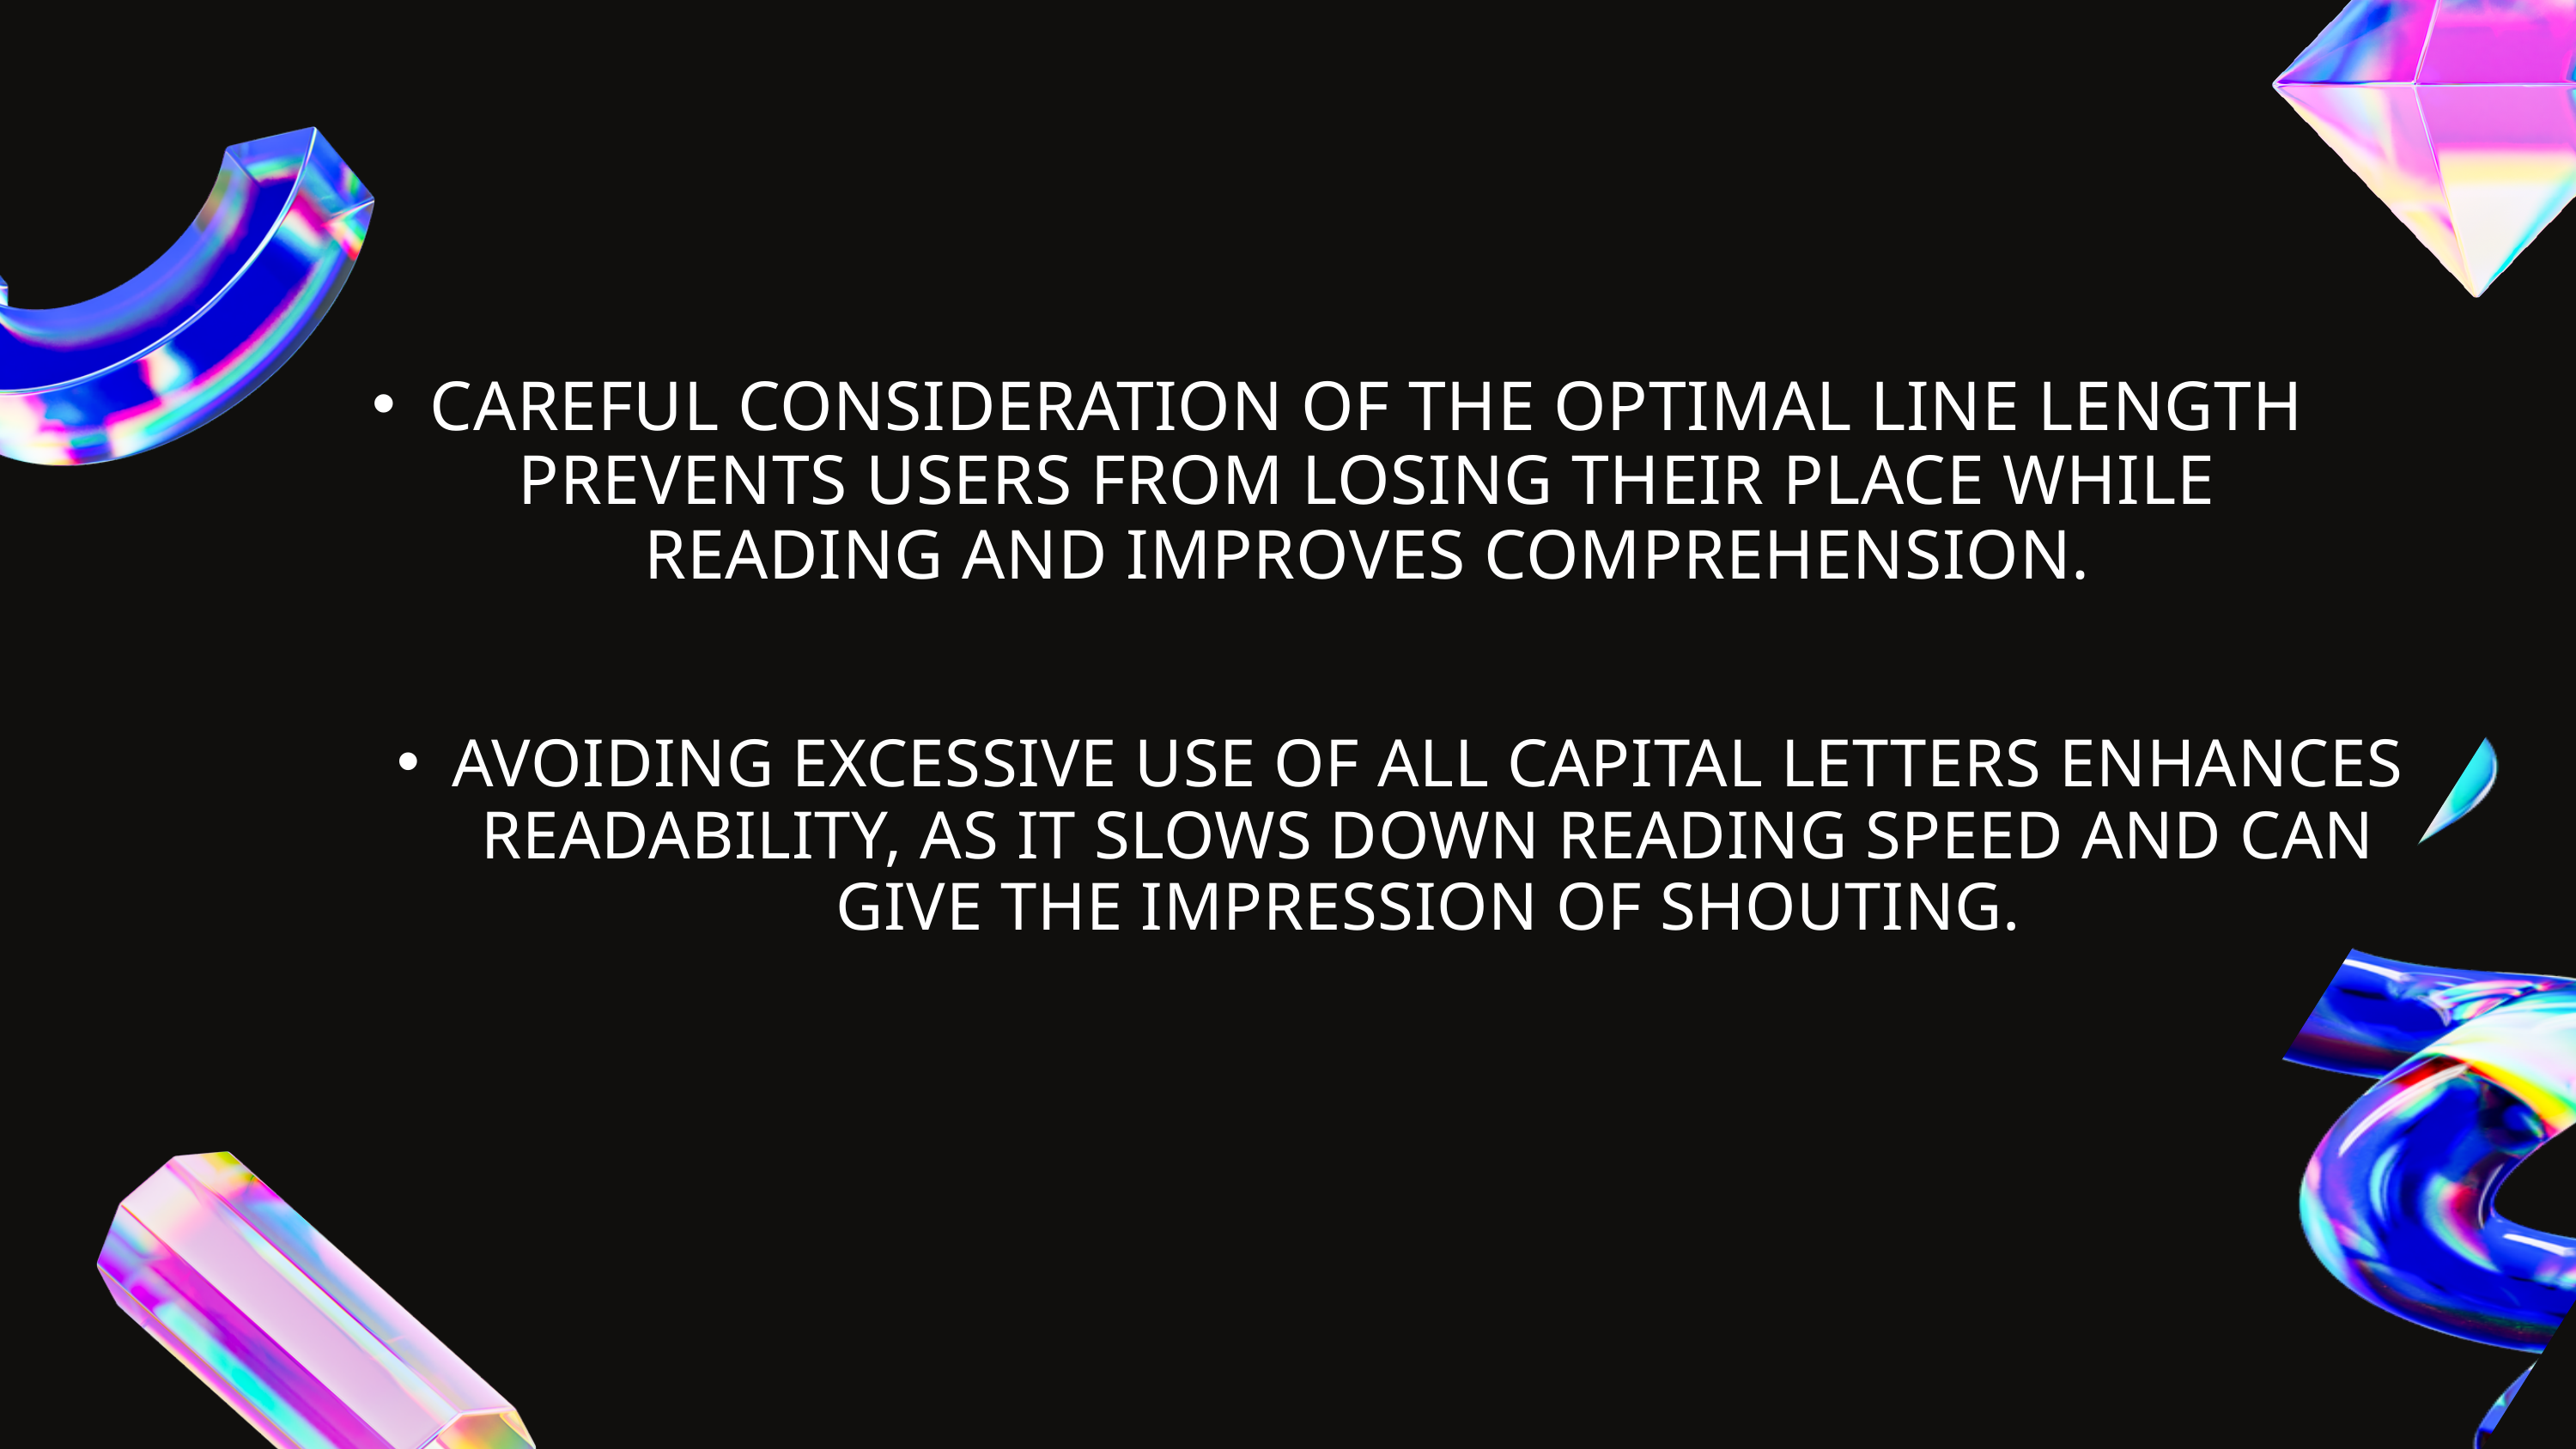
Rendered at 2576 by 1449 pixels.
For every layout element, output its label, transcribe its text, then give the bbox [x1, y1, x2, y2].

text_box CAREFUL CONSIDERATION OF THE OPTIMAL LINE LENGTH PREVENTS USERS FROM LOSING THEIR PLACE WHILE READING AND IMPROVES COMPREHENSION. [275, 369, 2346, 592]
text_box [0, 126, 375, 470]
text_box [2269, 0, 2576, 298]
text_box [2124, 698, 2576, 1449]
text_box [96, 1151, 537, 1449]
text_box AVOIDING EXCESSIVE USE OF ALL CAPITAL LETTERS ENHANCES READABILITY, AS IT SLOWS DOWN READING SPEED AND CAN GIVE THE IMPRESSION OF SHOUTING. [316, 728, 2432, 943]
